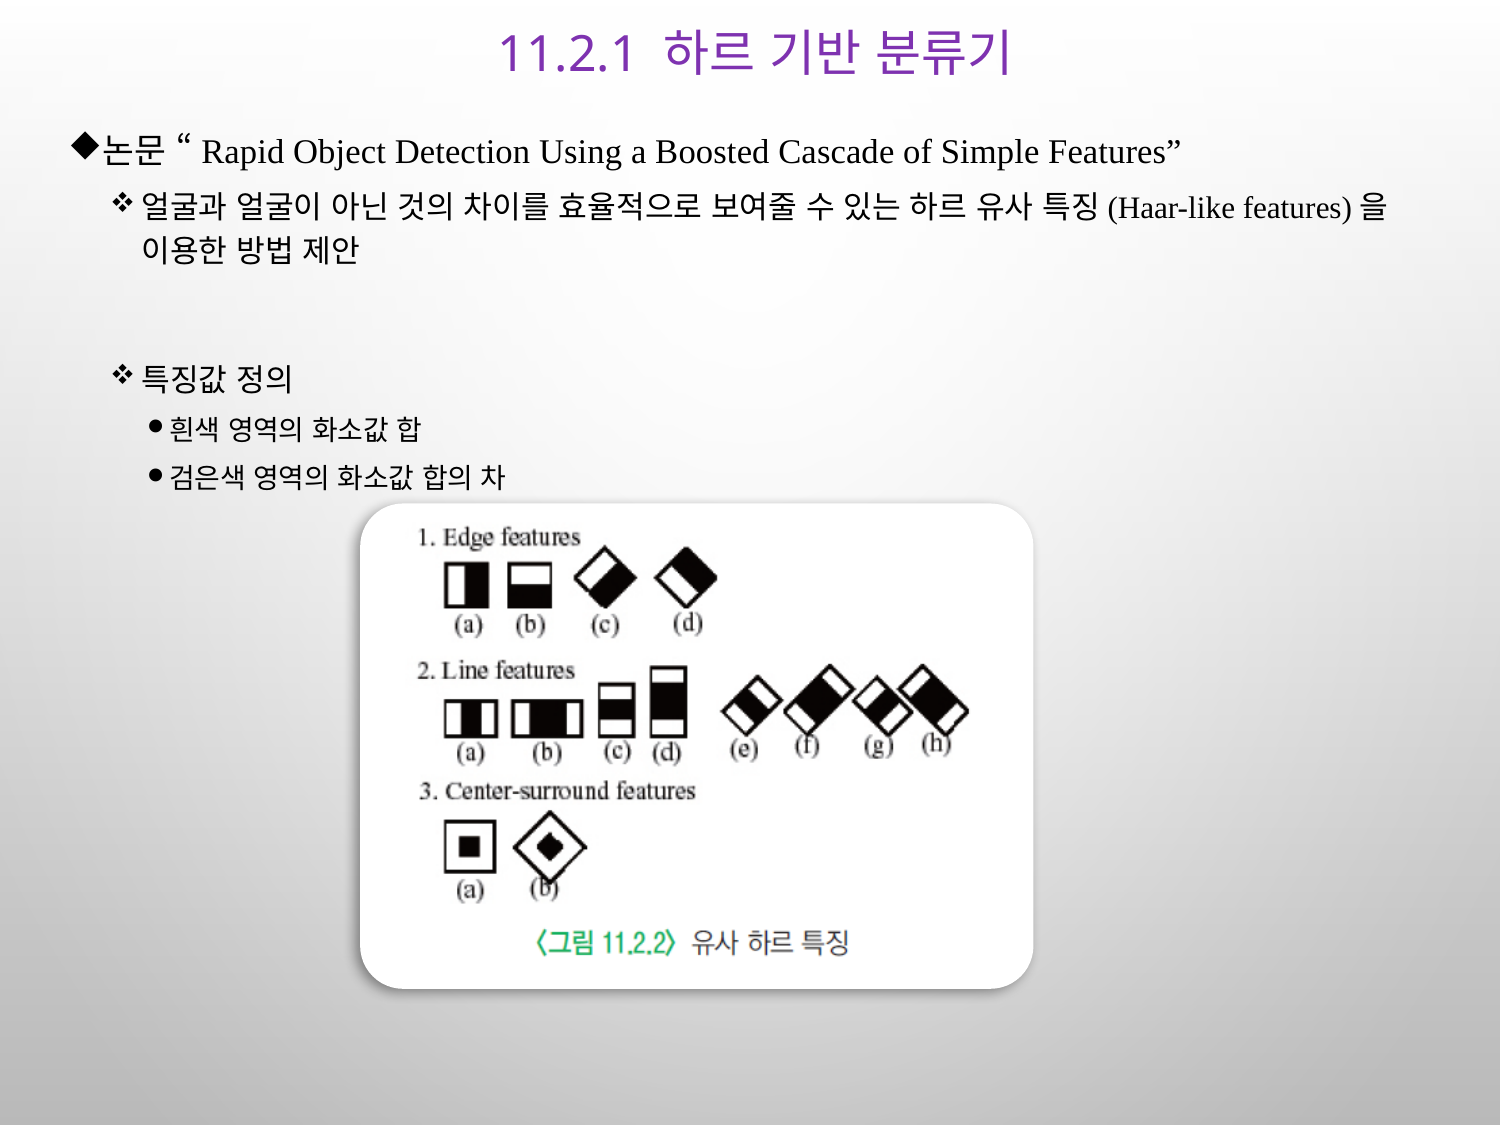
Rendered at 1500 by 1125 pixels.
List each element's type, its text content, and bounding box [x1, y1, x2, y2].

title 11.2.1 하르 기반 분류기 [53, 4, 1459, 107]
picture [0, 0, 1500, 1125]
list 논문 “Rapid Object Detection Using a Boosted Cascade of Simple Features” 얼굴과 얼굴이 아닌 것의 차이를 효율적으로 보여줄 수 있는 하르 유사 특징(Haar-like features)을 이용한 방법 제안 특징값 정의 흰색 영역의 화소값 합 검은색 영역의 화소값 합의 차 [53, 113, 1459, 1102]
